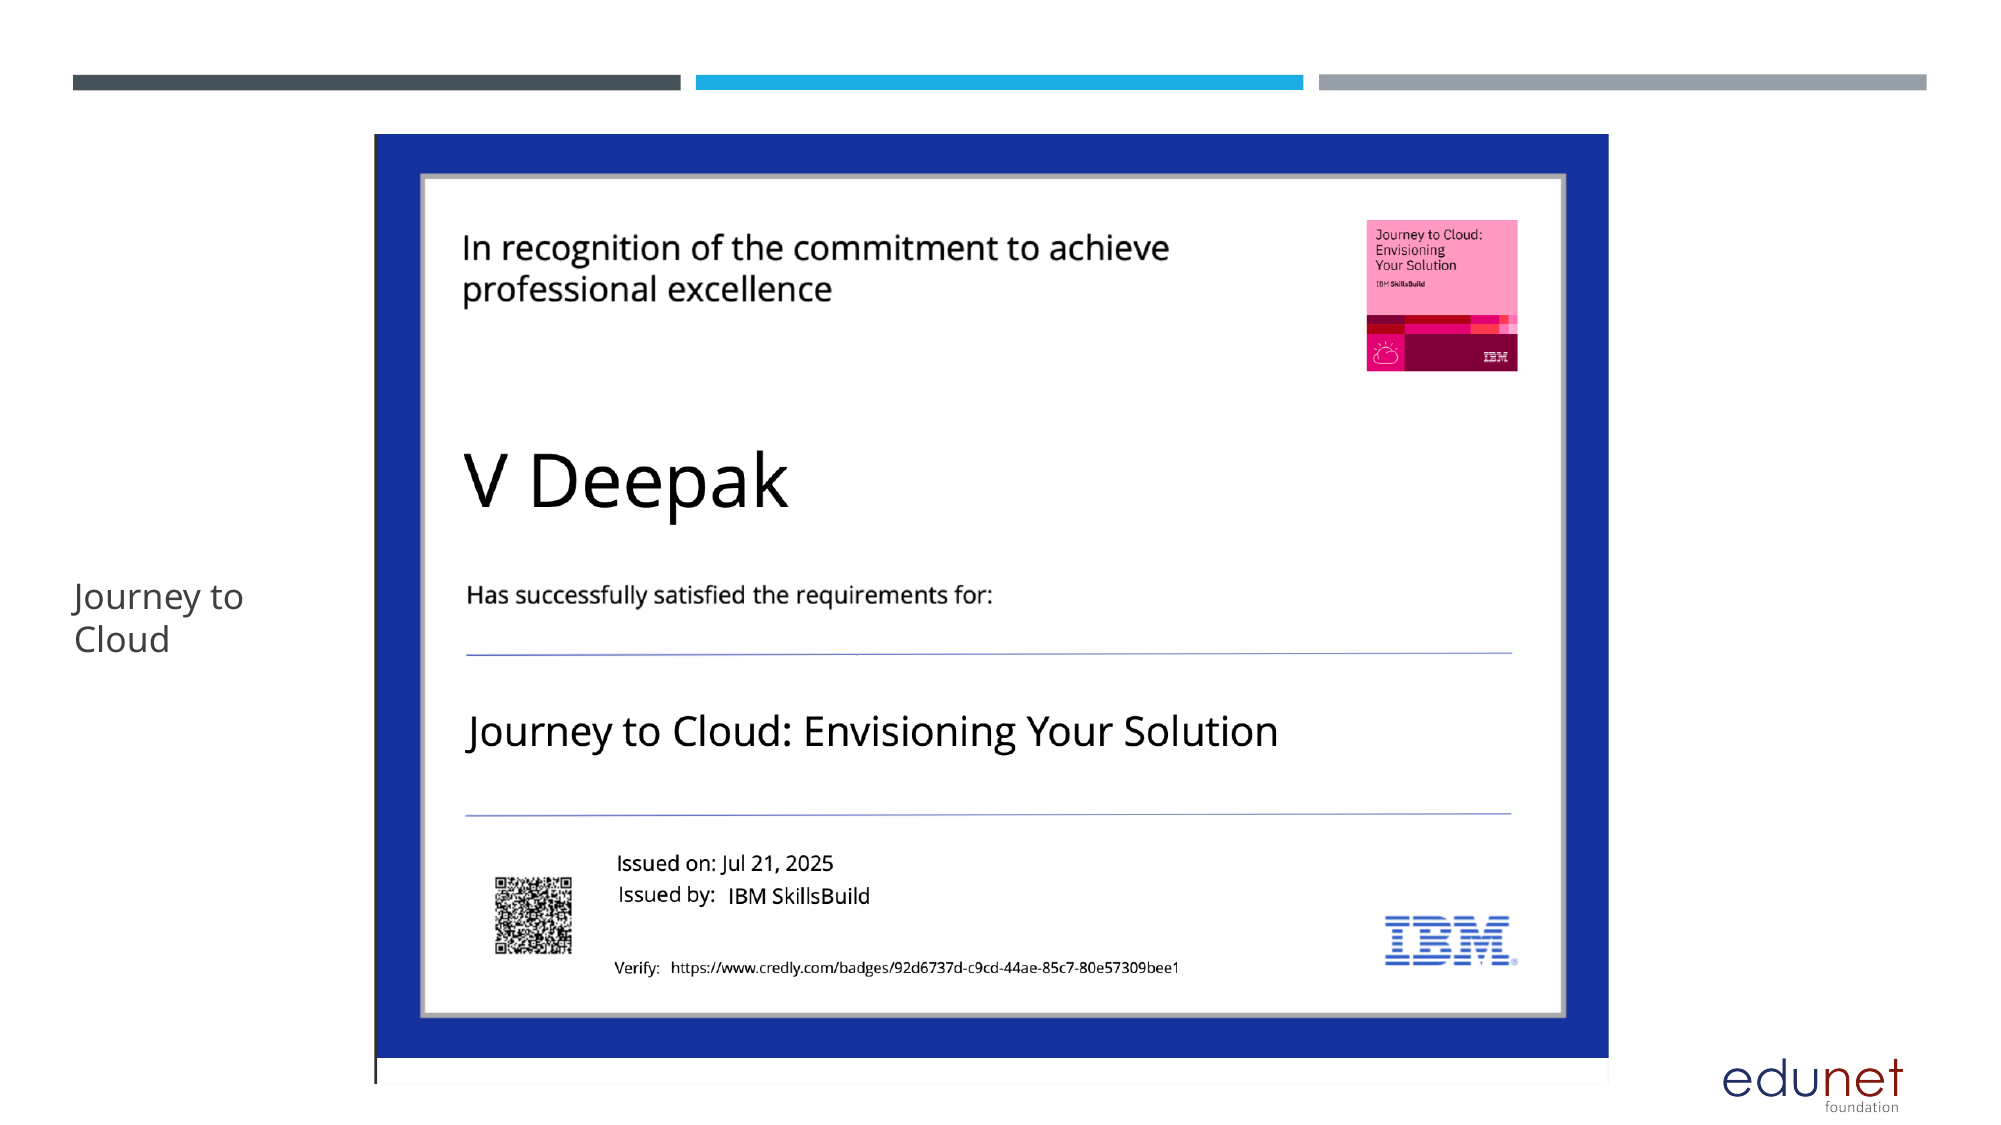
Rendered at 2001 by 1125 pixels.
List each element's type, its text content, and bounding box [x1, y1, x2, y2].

picture [1719, 1056, 1905, 1116]
picture [373, 134, 1609, 1084]
text_box Journey to Cloud [58, 559, 337, 659]
